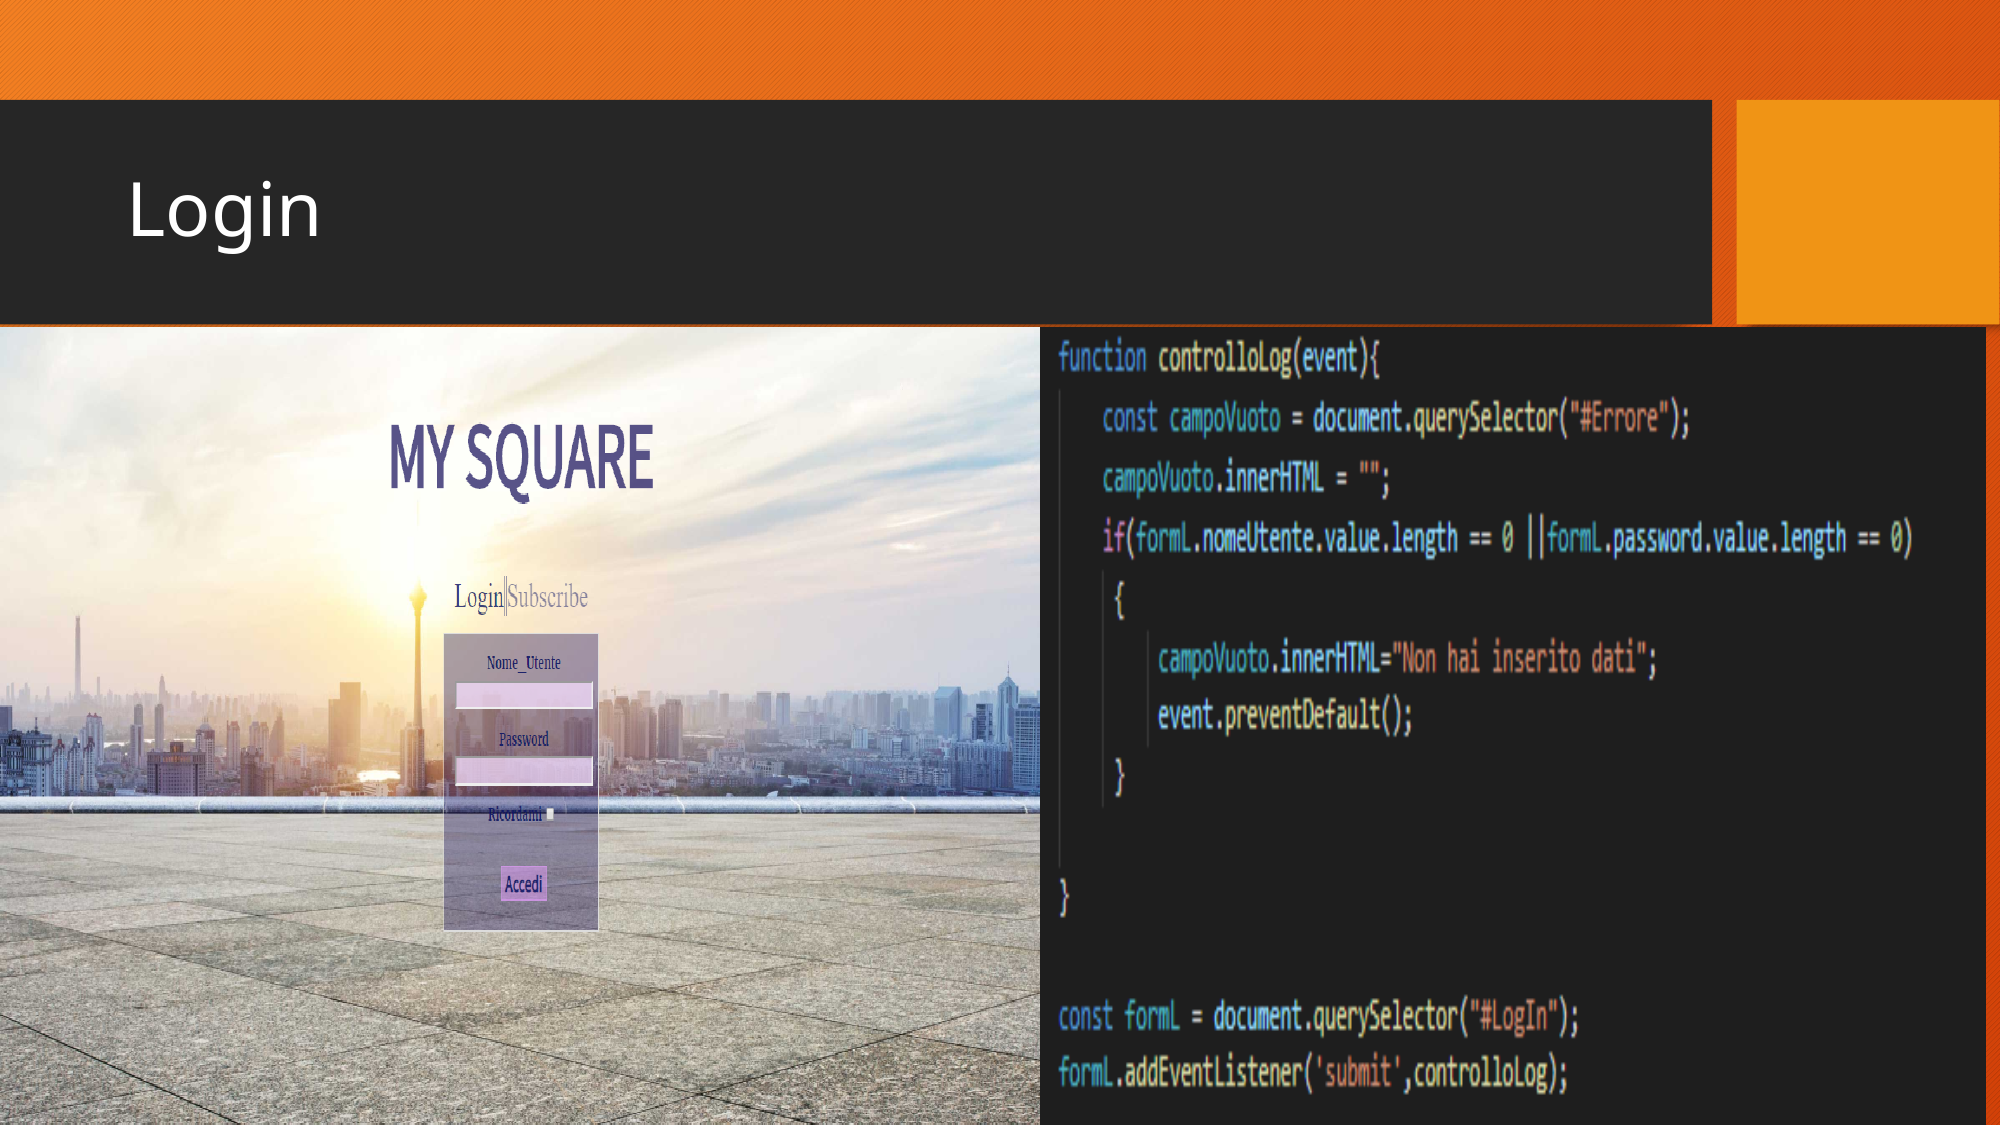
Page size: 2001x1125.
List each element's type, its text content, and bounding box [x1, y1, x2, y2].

title Login [111, 123, 1689, 301]
picture [0, 325, 2000, 1125]
